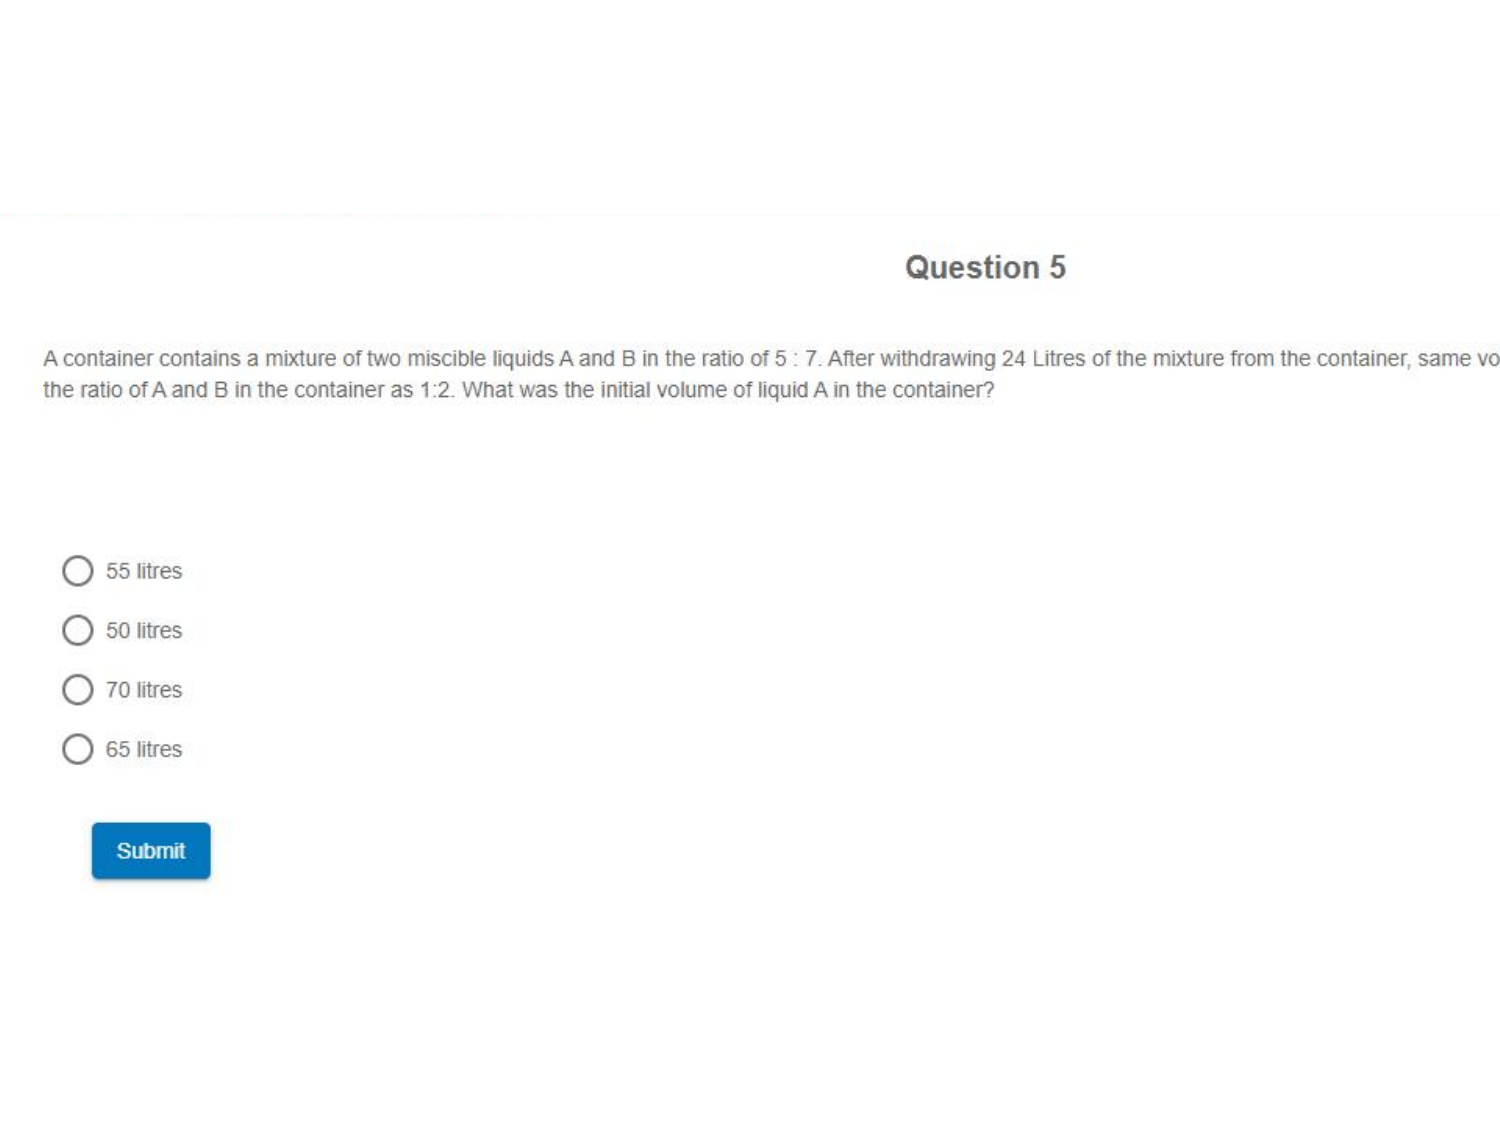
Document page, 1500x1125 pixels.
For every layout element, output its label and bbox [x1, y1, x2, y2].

picture [0, 213, 1500, 912]
